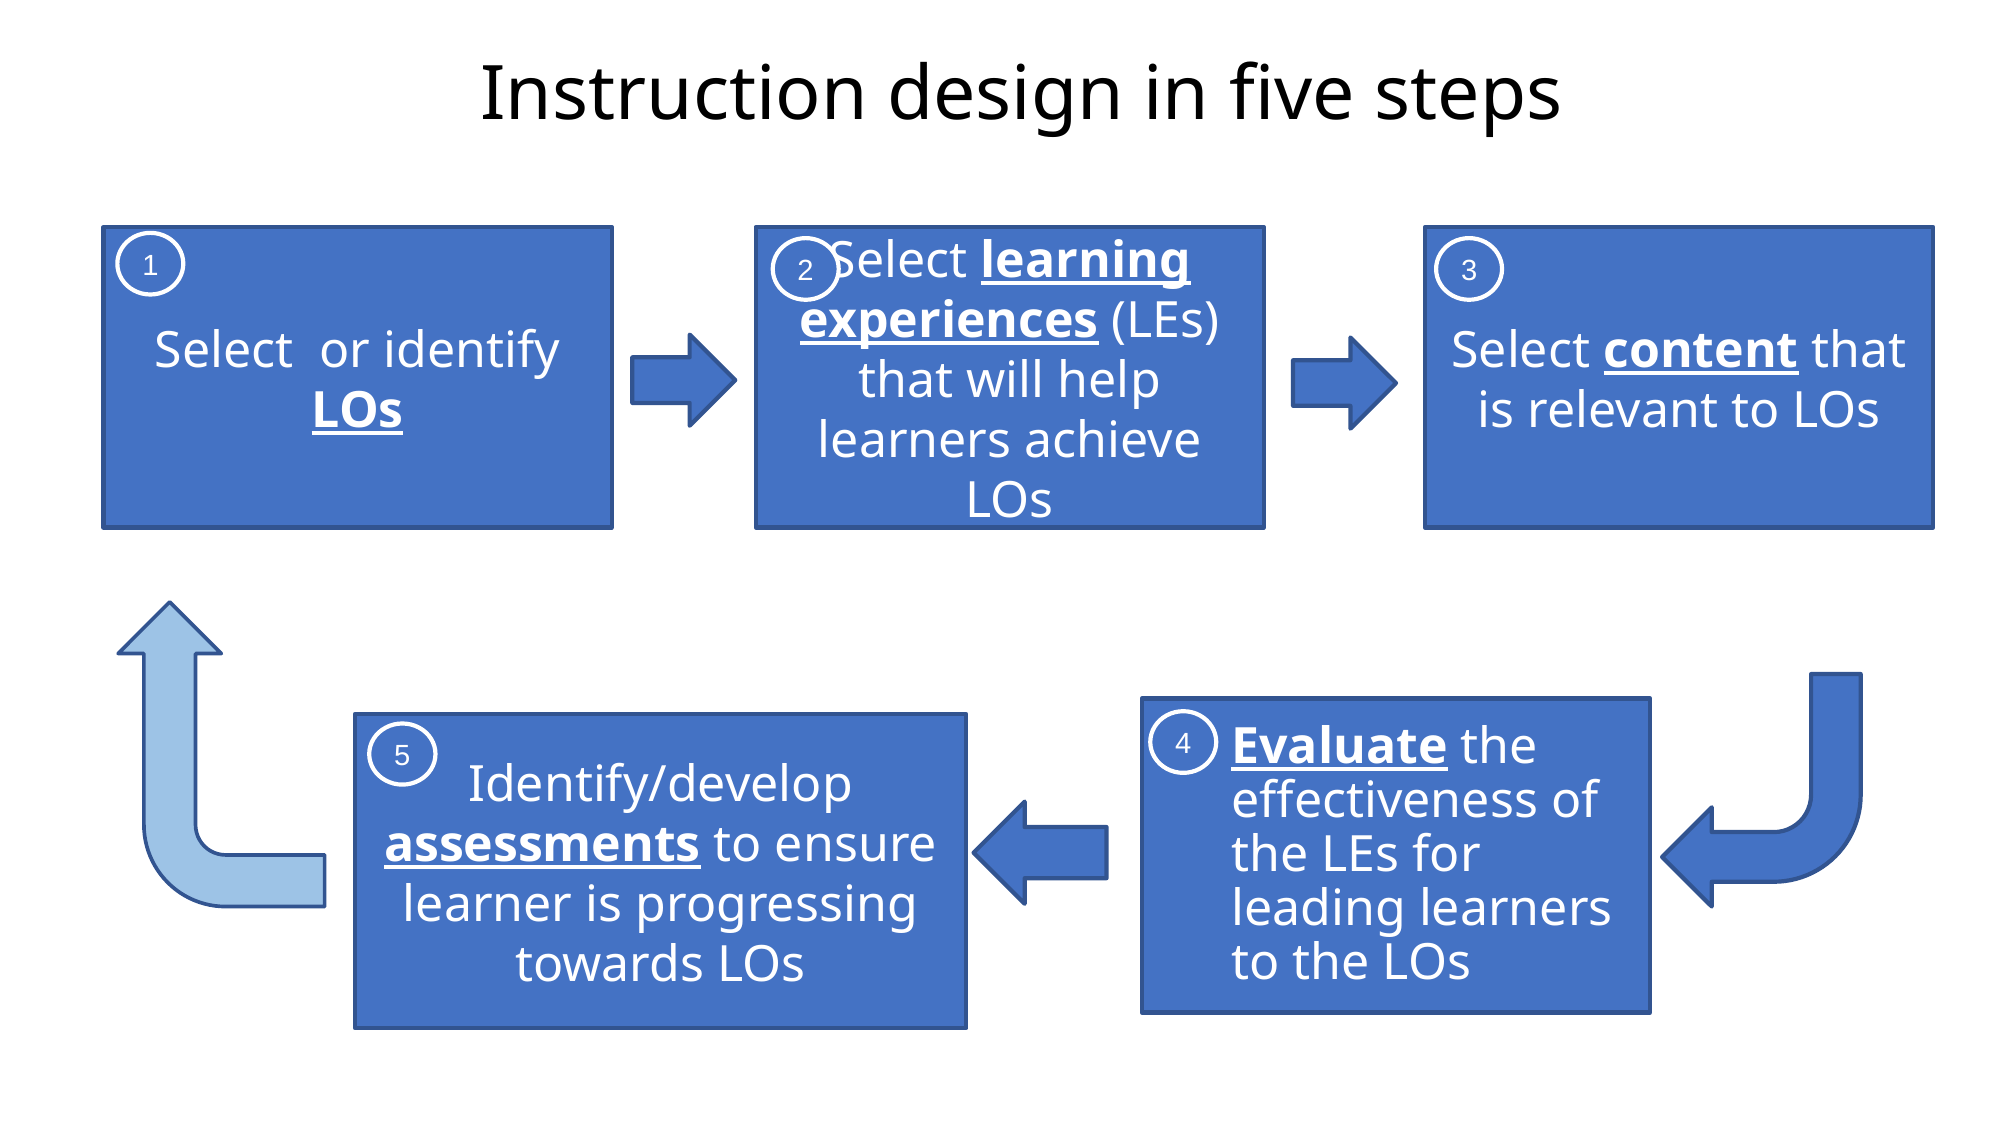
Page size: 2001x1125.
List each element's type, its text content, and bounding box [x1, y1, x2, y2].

text_box [116, 599, 327, 909]
text_box [1660, 671, 1863, 909]
title Instruction design in five steps [480, 54, 1577, 137]
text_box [1141, 698, 1651, 1013]
text_box Select or identify LOs [101, 225, 614, 530]
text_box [354, 713, 967, 1029]
text_box [630, 332, 738, 428]
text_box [755, 226, 1265, 528]
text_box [1424, 226, 1934, 528]
text_box [1290, 335, 1399, 431]
text_box 1 [115, 230, 186, 297]
text_box [971, 799, 1109, 906]
